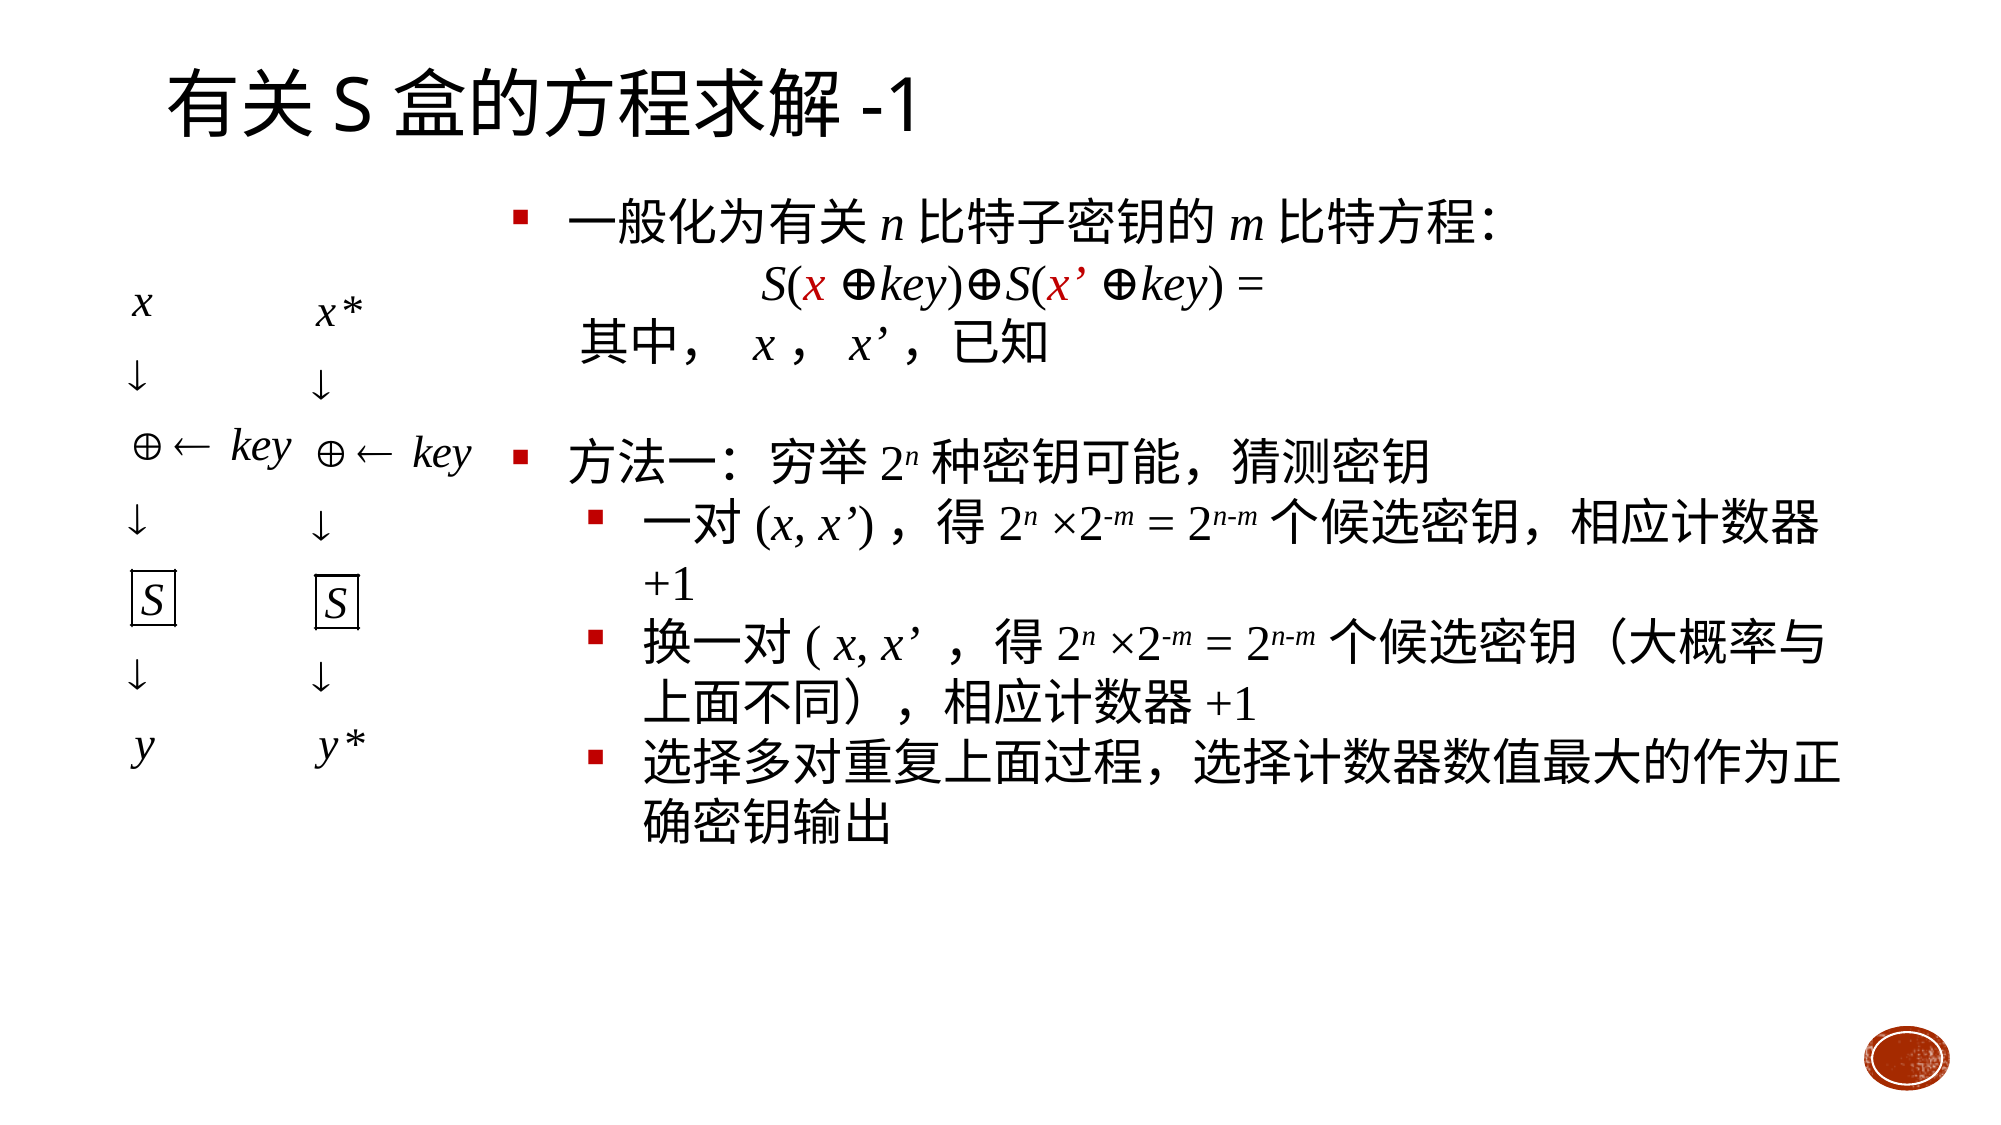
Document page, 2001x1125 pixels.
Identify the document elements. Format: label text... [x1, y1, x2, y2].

title 有关S盒的方程求解-1 [150, 30, 1850, 184]
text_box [125, 287, 298, 776]
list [309, 287, 478, 776]
